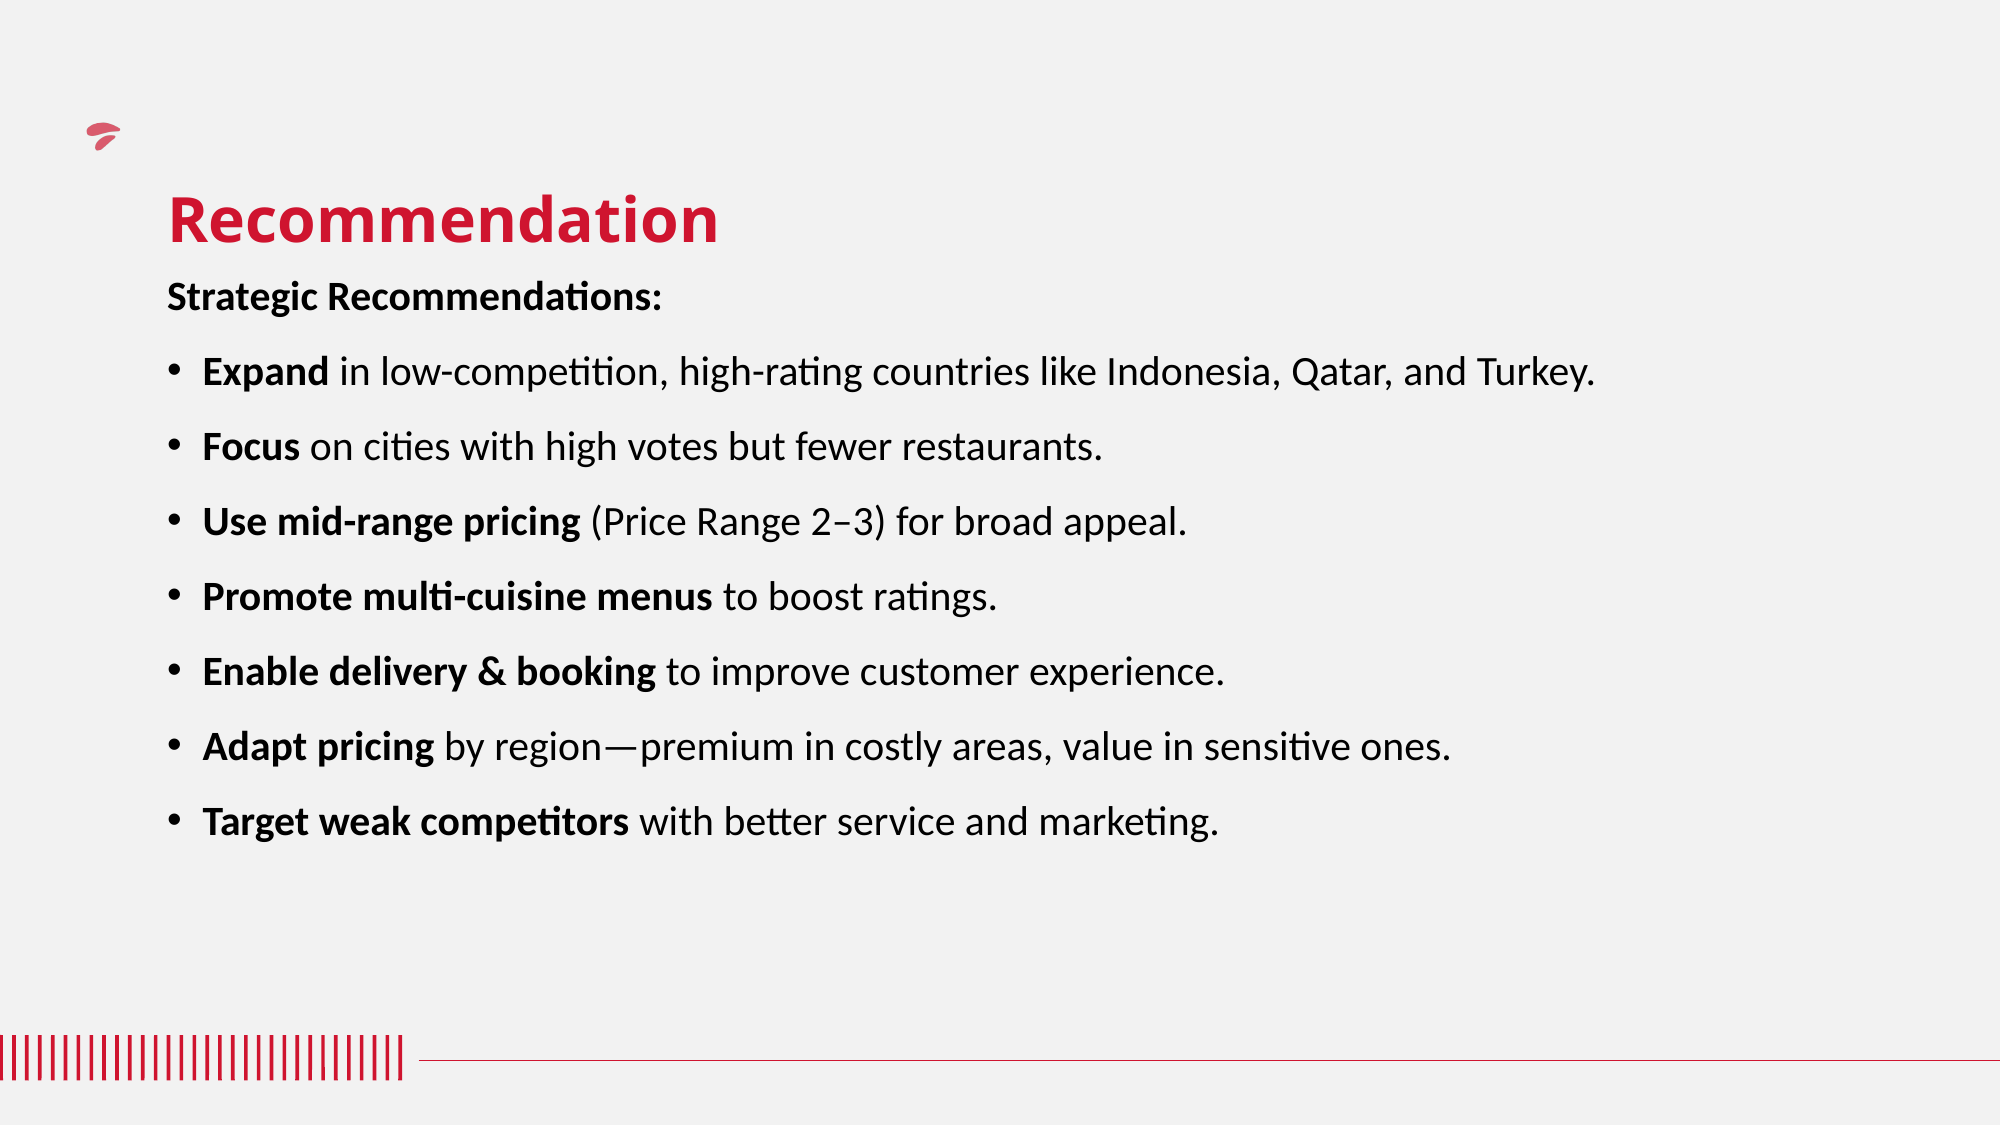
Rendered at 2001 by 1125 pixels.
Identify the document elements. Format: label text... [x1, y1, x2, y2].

text_box Strategic Recommendations: Expand in low-competition, high-rating countries like Indonesia, Qatar, and Turkey. Focus on cities with high votes but fewer restaurants. Use mid-range pricing (Price Range 2–3) for broad appeal. Promote multi-cuisine menus to boost ratings. Enable delivery & booking to improve customer experience. Adapt pricing by region—premium in costly areas, value in sensitive ones. Target weak competitors with better service and marketing. [152, 236, 1706, 852]
title Recommendation [152, 135, 1019, 236]
chart [1074, 352, 1669, 772]
picture [86, 120, 123, 151]
